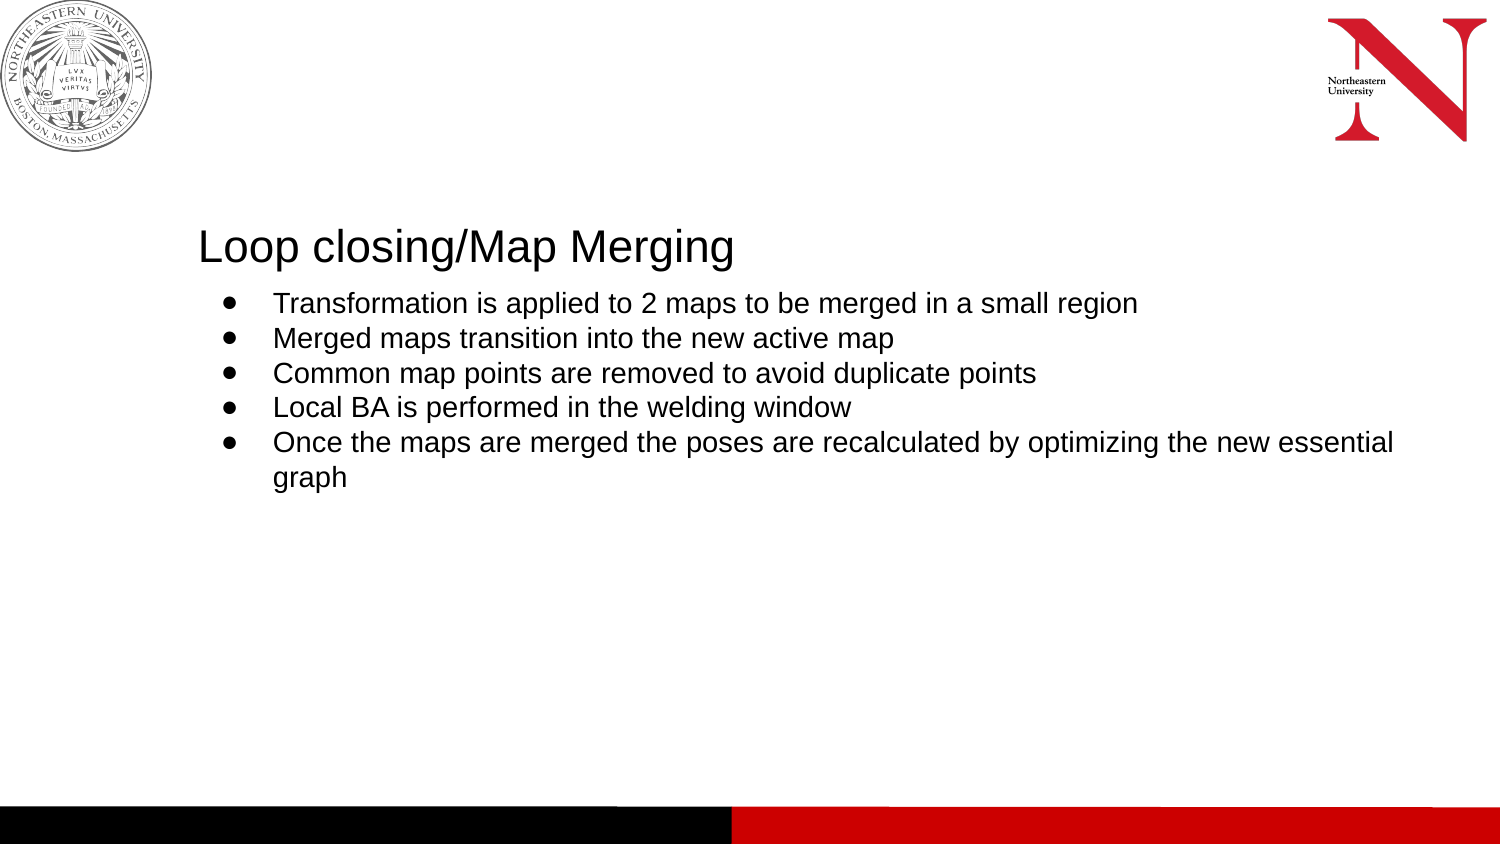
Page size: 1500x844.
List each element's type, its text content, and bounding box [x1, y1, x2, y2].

picture [1304, 0, 1500, 183]
list Loop closing/Map Merging Transformation is applied to 2 maps to be merged in a small region Merged maps transition into the new active map Common map points are removed to avoid duplicate points Local BA is performed in the welding window Once the maps are merged the poses are recalculated by optimizing the new essential graph [182, 201, 1441, 753]
picture [0, 0, 152, 152]
